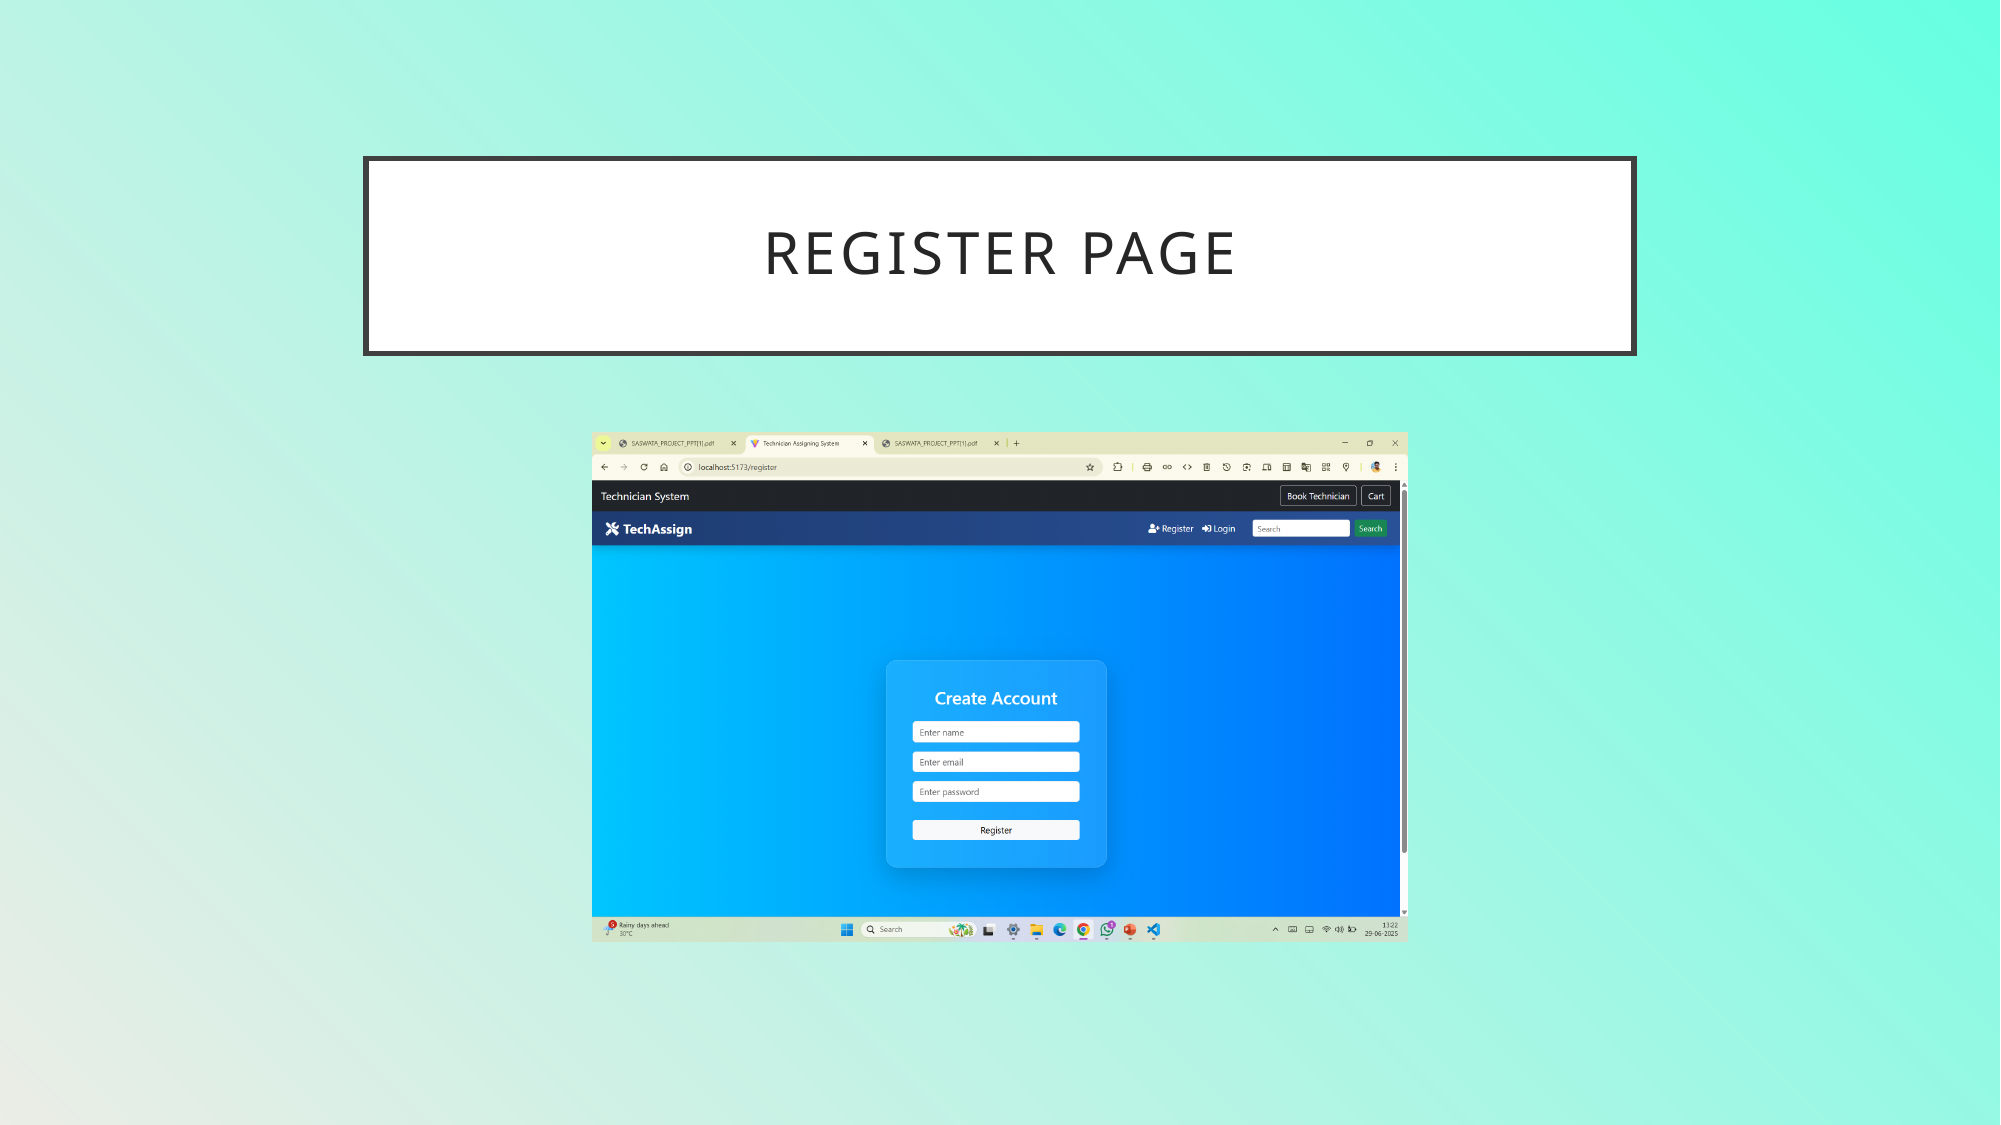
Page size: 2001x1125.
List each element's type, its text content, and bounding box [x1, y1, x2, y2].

title REGISTER PAGE [363, 156, 1637, 356]
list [592, 432, 1408, 942]
